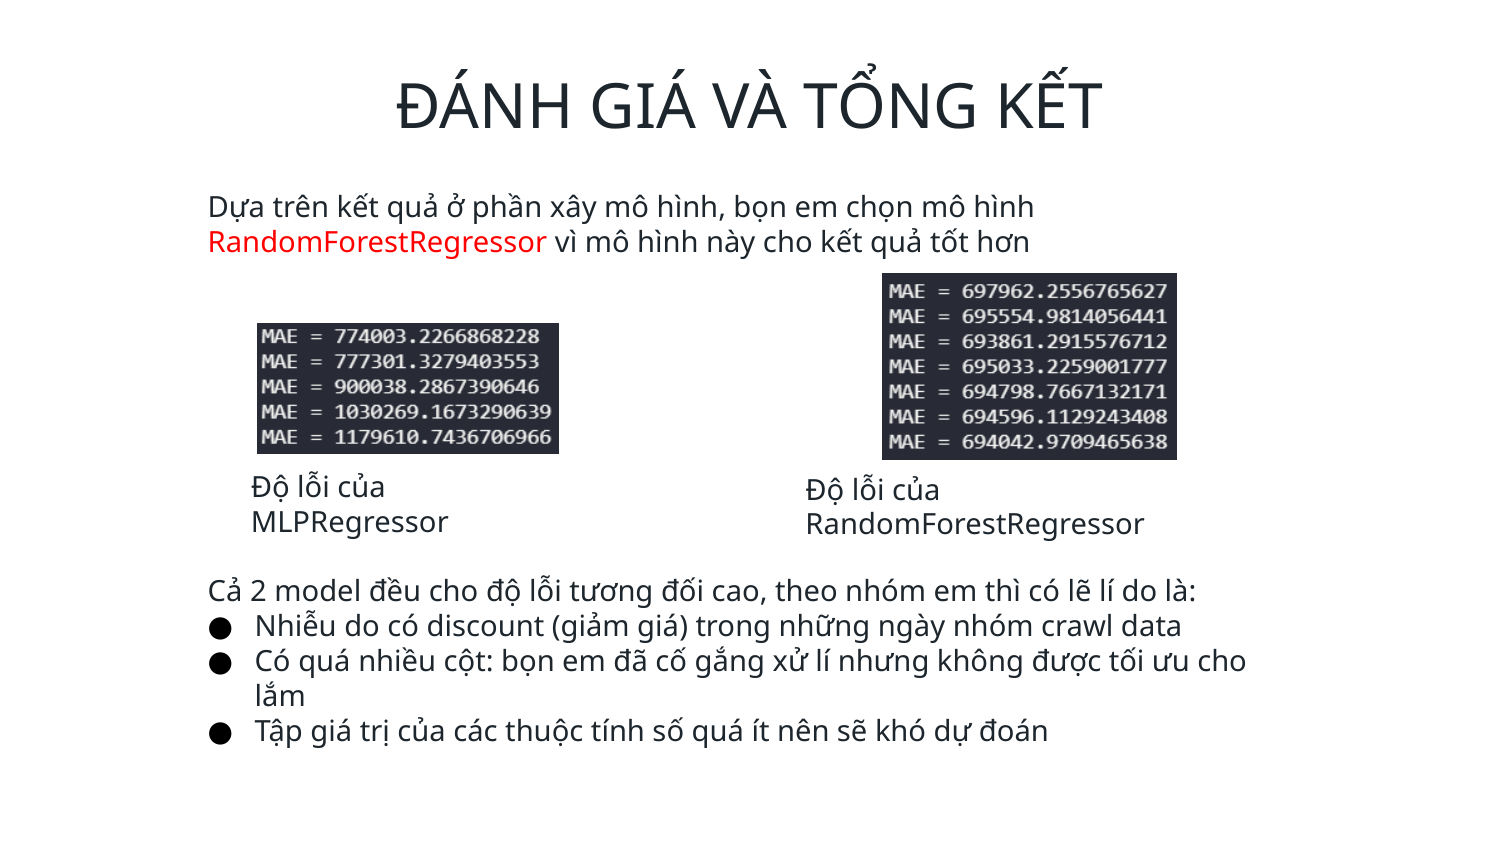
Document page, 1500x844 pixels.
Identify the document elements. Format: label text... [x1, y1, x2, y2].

text_box Độ lỗi của RandomForestRegressor [790, 455, 1268, 541]
text_box Độ lỗi của MLPRegressor [235, 453, 581, 538]
title ĐÁNH GIÁ VÀ TỔNG KẾT [323, 51, 1177, 138]
picture [882, 273, 1177, 461]
picture [257, 322, 559, 454]
list Dựa trên kết quả ở phần xây mô hình, bọn em chọn mô hình RandomForestRegressor vì mô hình này cho kết quả tốt hơn Cả 2 model đều cho độ lỗi tương đối cao, theo nhóm em thì có lẽ lí do là: Nhiễu do có discount (giảm giá) trong những ngày nhóm crawl data Có quá nhiều cột: bọn em đã cố gắng xử lí nhưng không được tối ưu cho lắm Tập giá trị của các thuộc tính số quá ít nên sẽ khó dự đoán [192, 173, 1308, 769]
